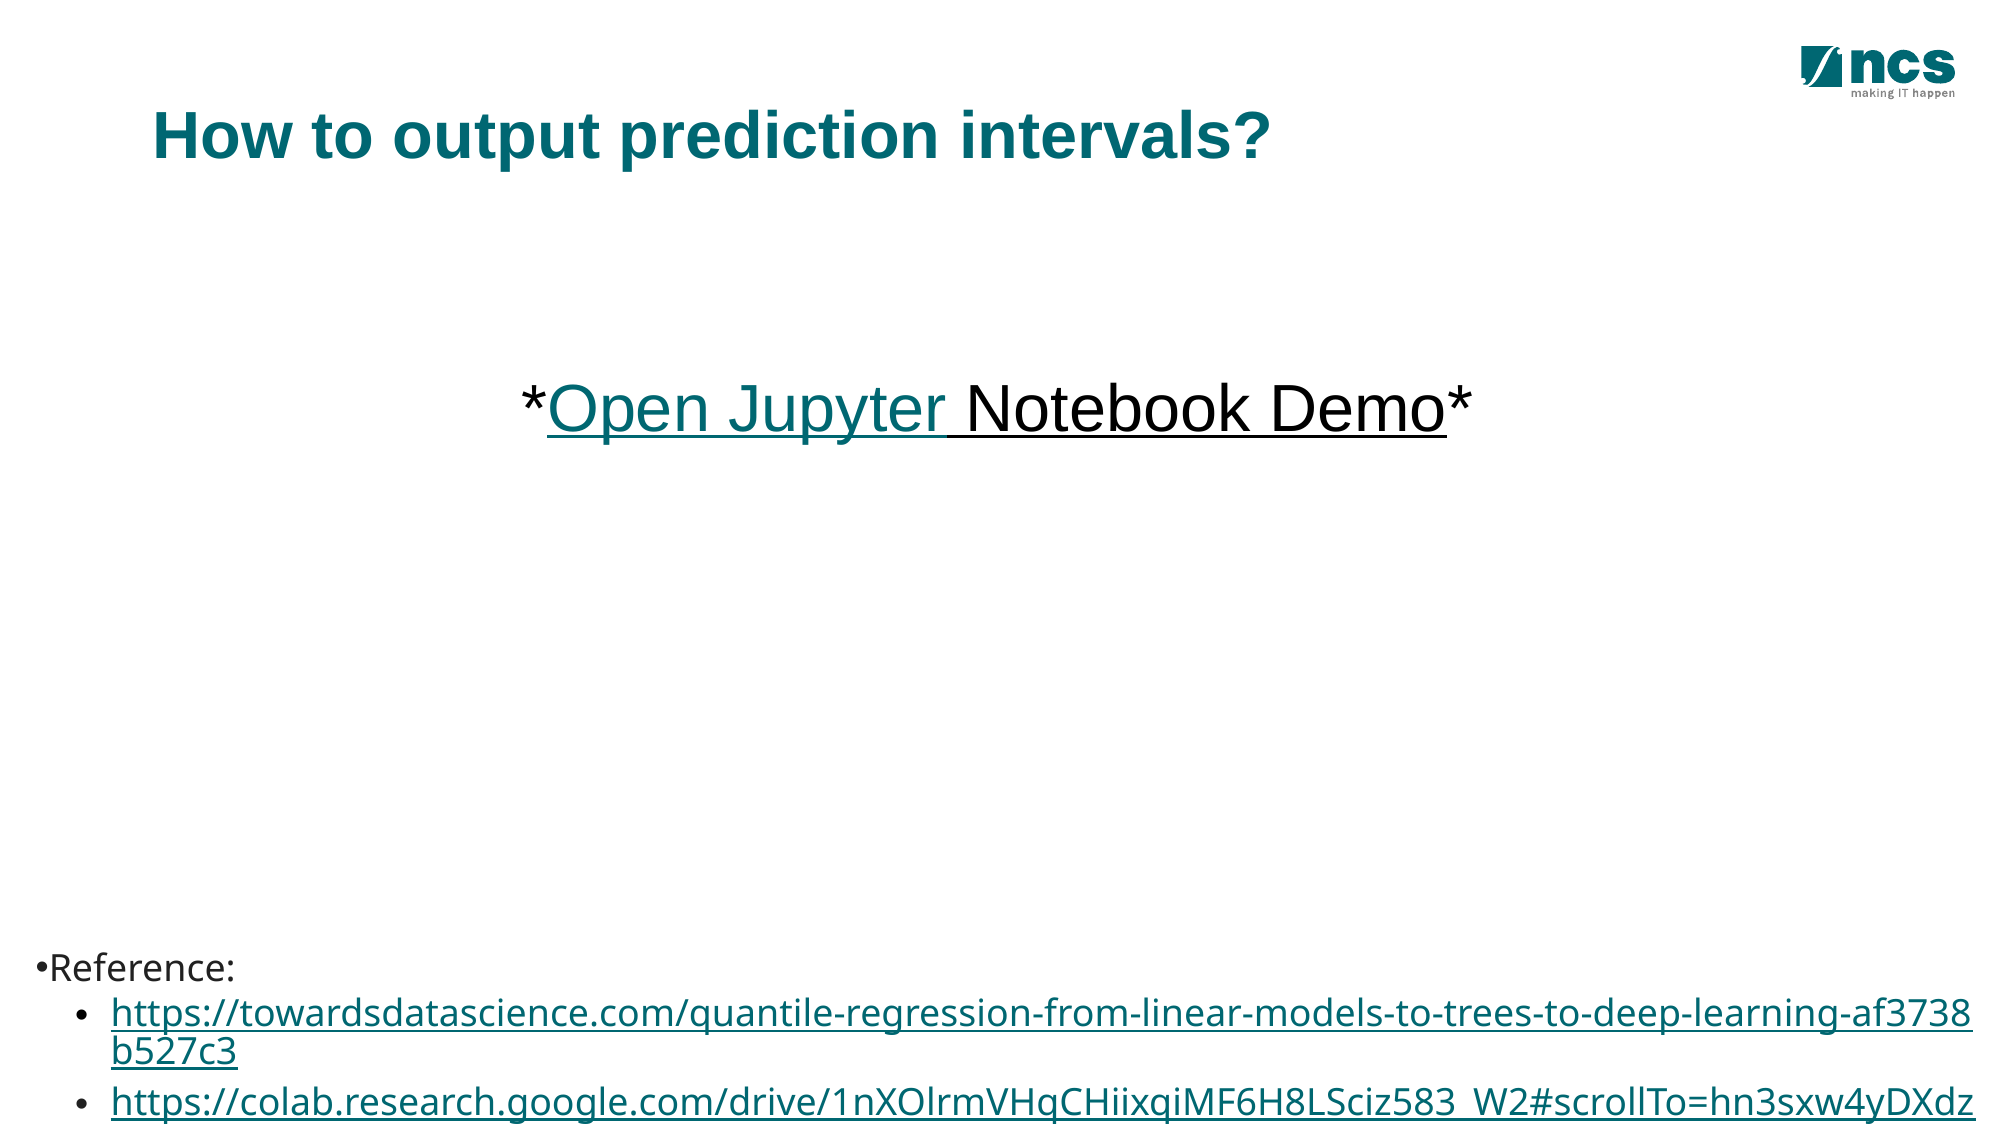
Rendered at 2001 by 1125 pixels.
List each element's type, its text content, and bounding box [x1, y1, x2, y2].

title How to output prediction intervals? [137, 93, 1857, 311]
text_box Reference: https://towardsdatascience.com/quantile-regression-from-linear-models-to-trees-to-deep-learning-af3738b527c3 https://colab.research.google.com/drive/1nXOlrmVHqCHiixqiMF6H8LSciz583_W2#scrollTo=hn3sxw4yDXdz [20, 936, 2000, 1099]
